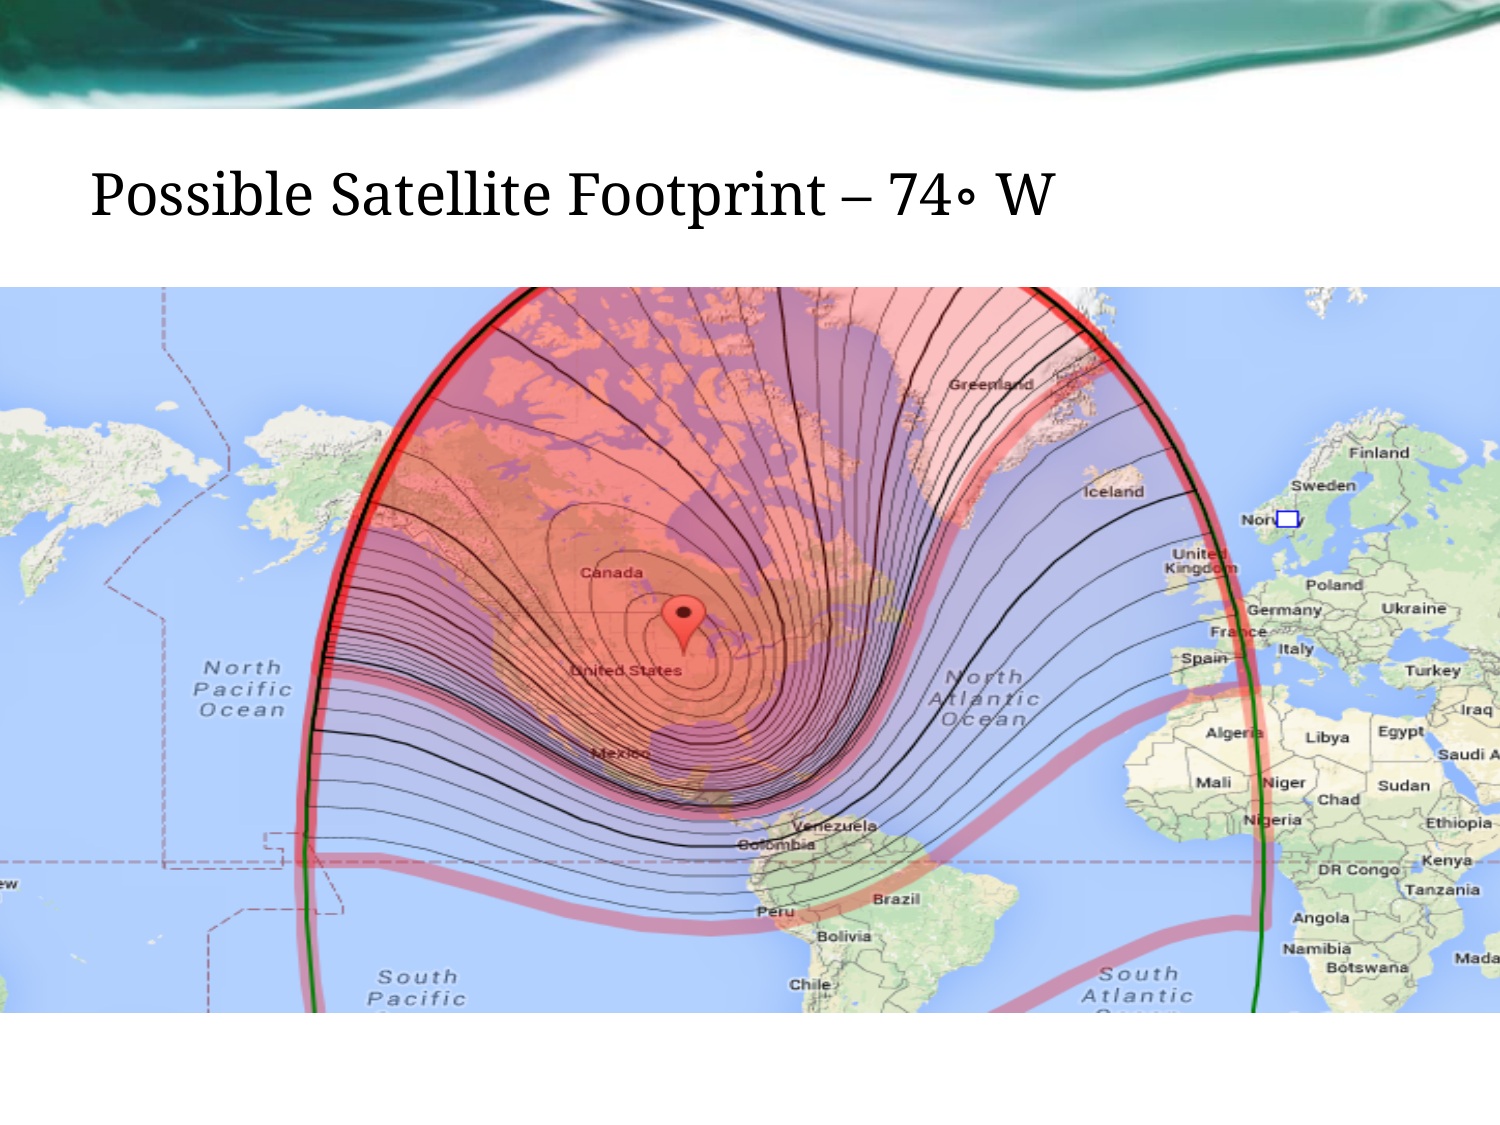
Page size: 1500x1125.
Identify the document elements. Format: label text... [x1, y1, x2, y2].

picture [0, 287, 1500, 1013]
title Possible Satellite Footprint – 74∘ W [75, 149, 1425, 284]
picture [0, 0, 1500, 109]
